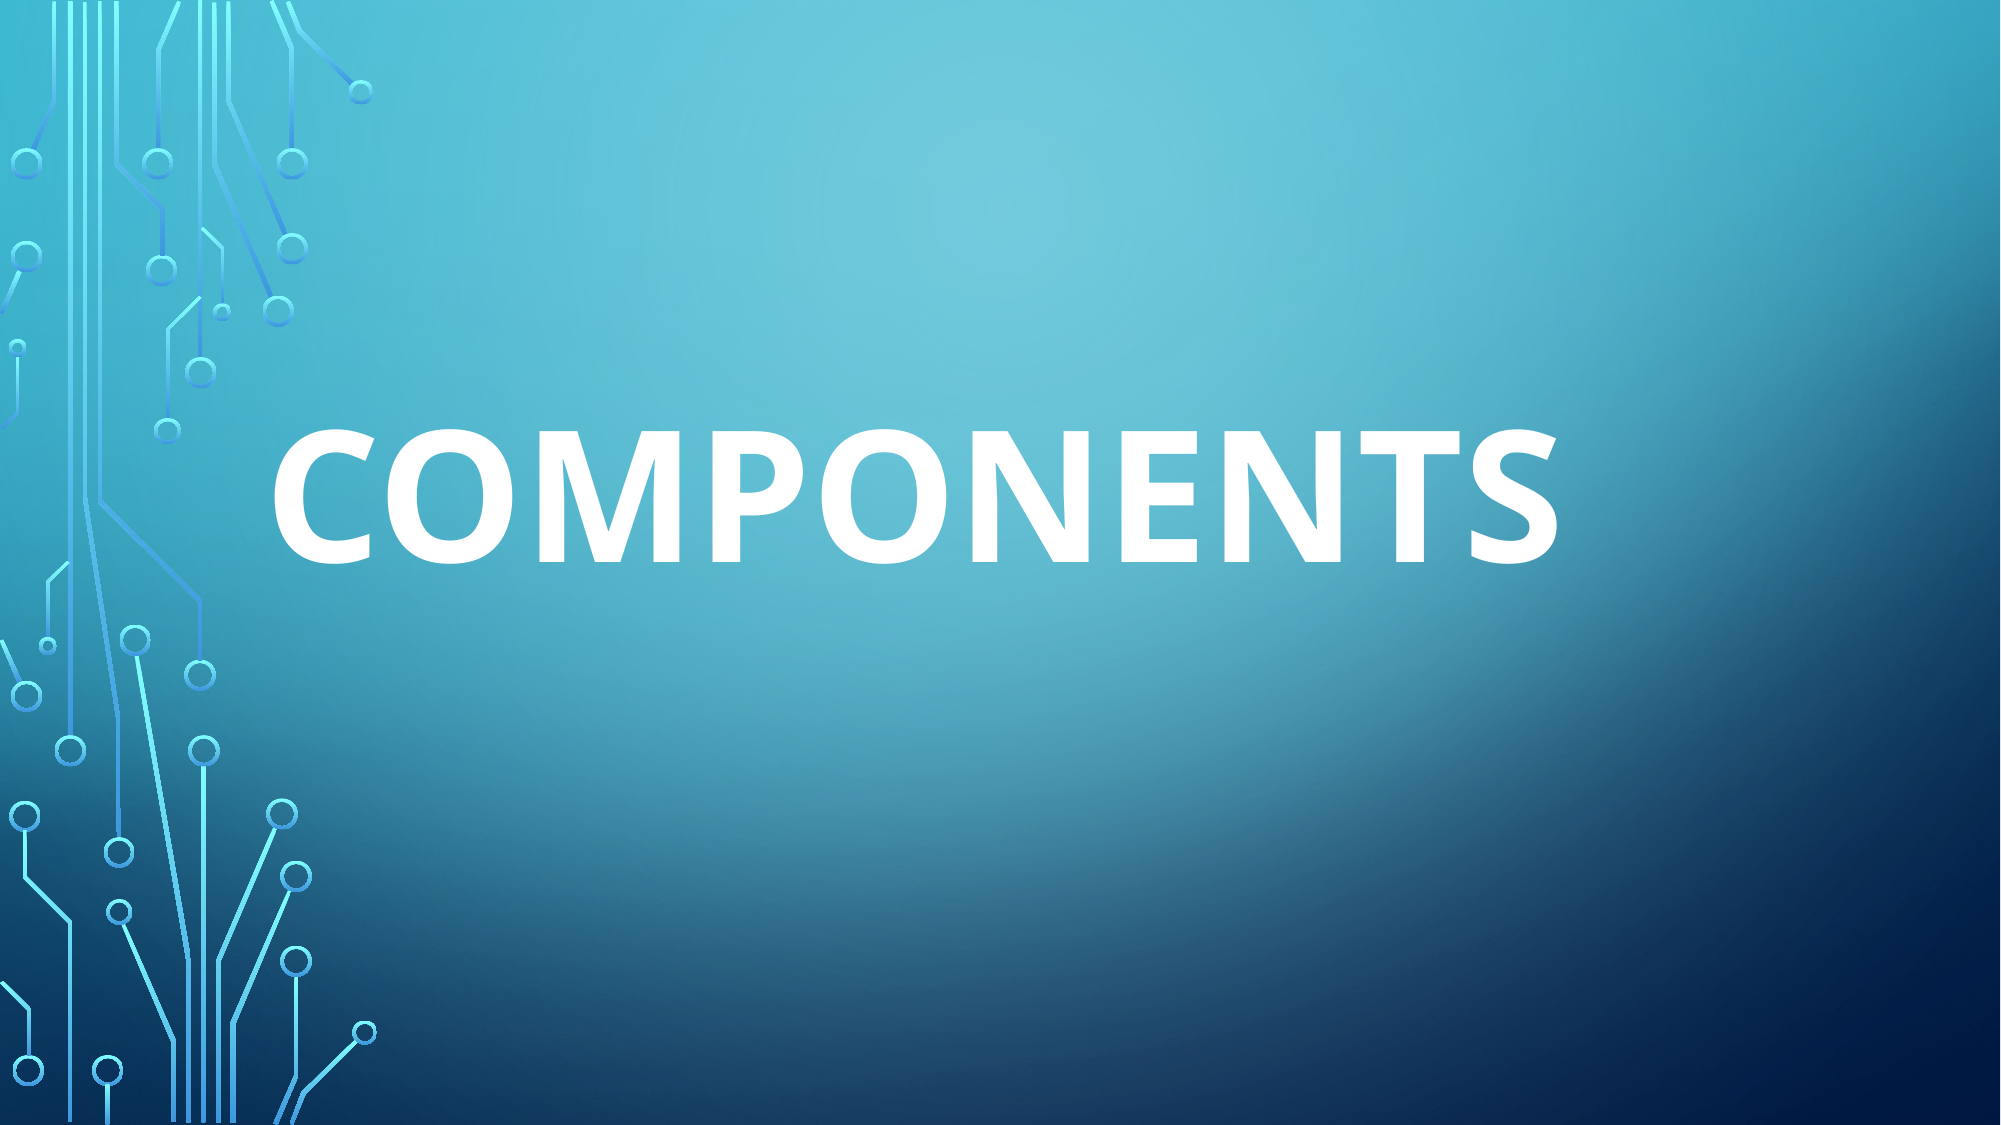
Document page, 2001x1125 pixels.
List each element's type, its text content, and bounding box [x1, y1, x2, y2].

title COMPONENTS [249, 184, 1750, 610]
